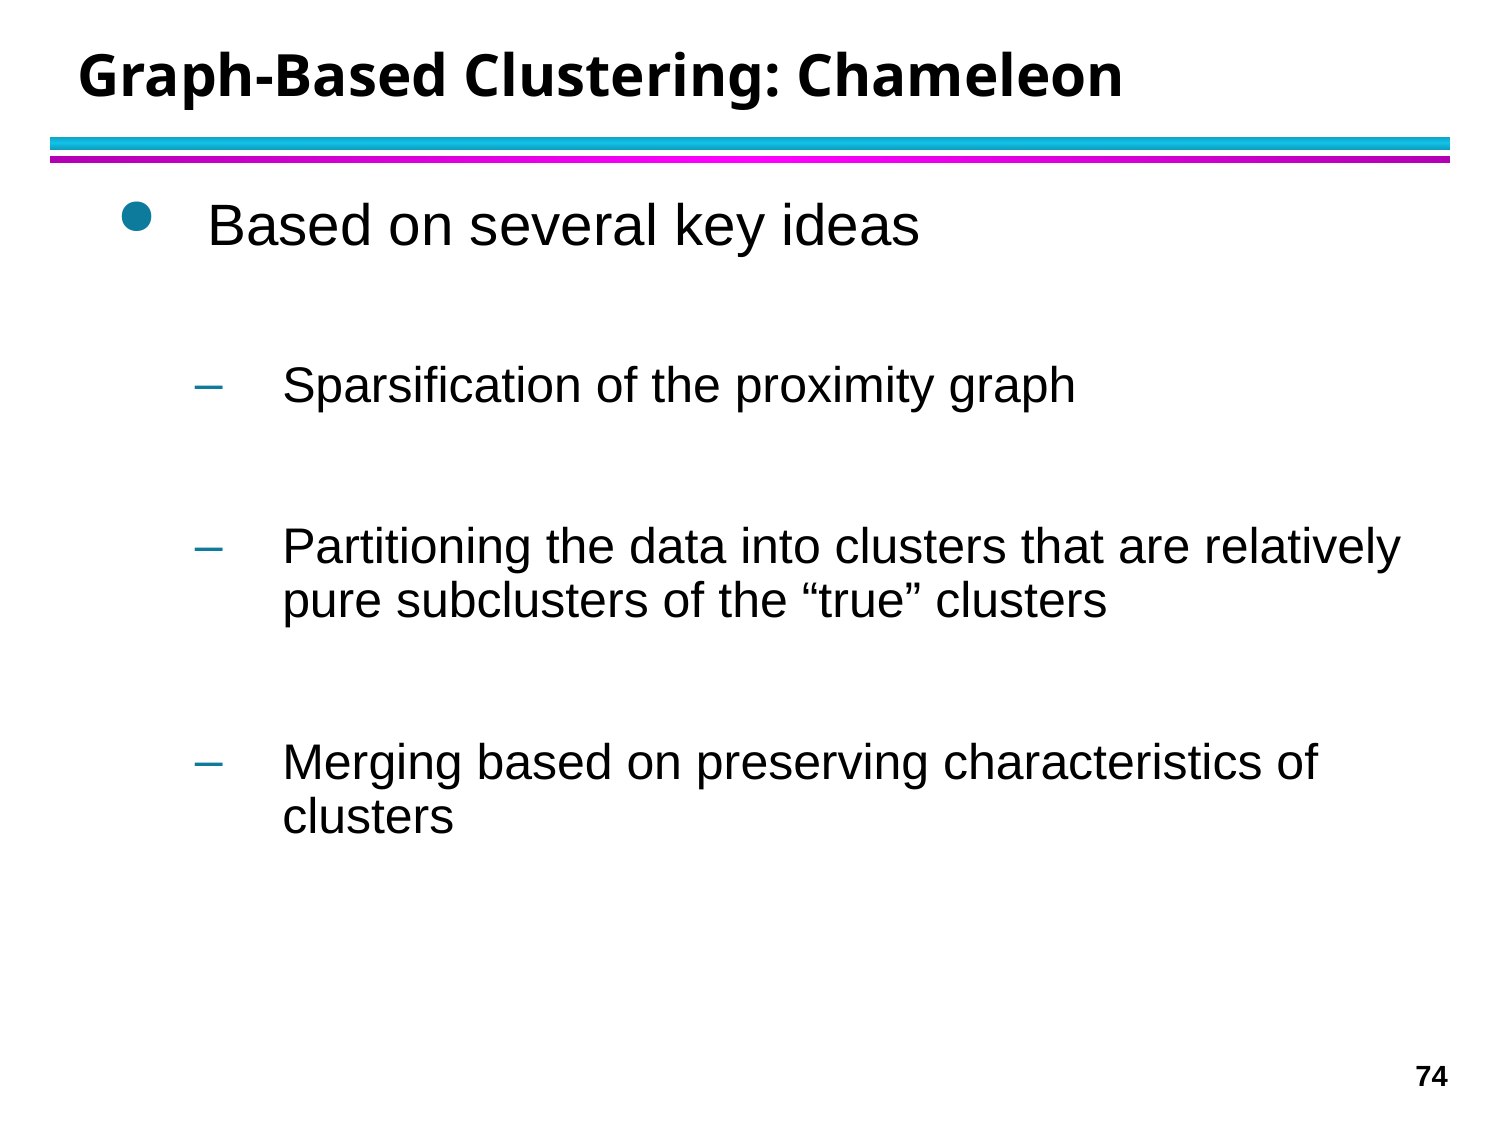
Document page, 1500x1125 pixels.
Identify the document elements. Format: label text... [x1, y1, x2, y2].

title Graph-Based Clustering: Chameleon [62, 24, 1421, 116]
list Based on several key ideas Sparsification of the proximity graph Partitioning the data into clusters that are relatively pure subclusters of the “true” clusters Merging based on preserving characteristics of clusters [104, 187, 1418, 1038]
